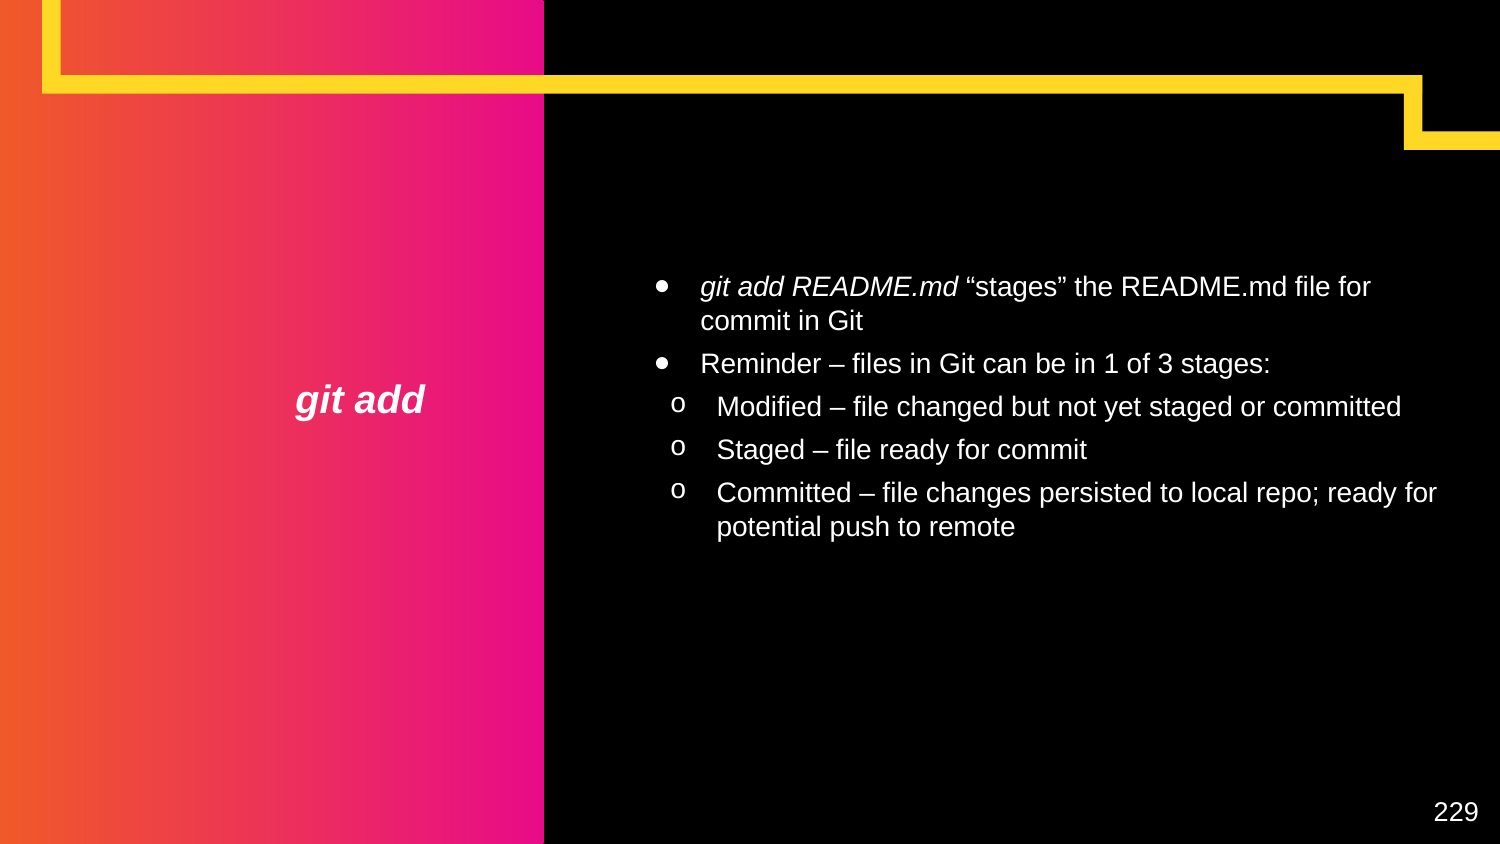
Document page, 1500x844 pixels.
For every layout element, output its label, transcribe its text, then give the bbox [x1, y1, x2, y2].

text_box git add README.md “stages” the README.md file for commit in Git Reminder – files in Git can be in 1 of 3 stages: Modified – file changed but not yet staged or committed Staged – file ready for commit Committed – file changes persisted to local repo; ready for potential push to remote [625, 260, 1455, 550]
title git add [42, 343, 433, 430]
slide_number 229 [1403, 779, 1494, 844]
